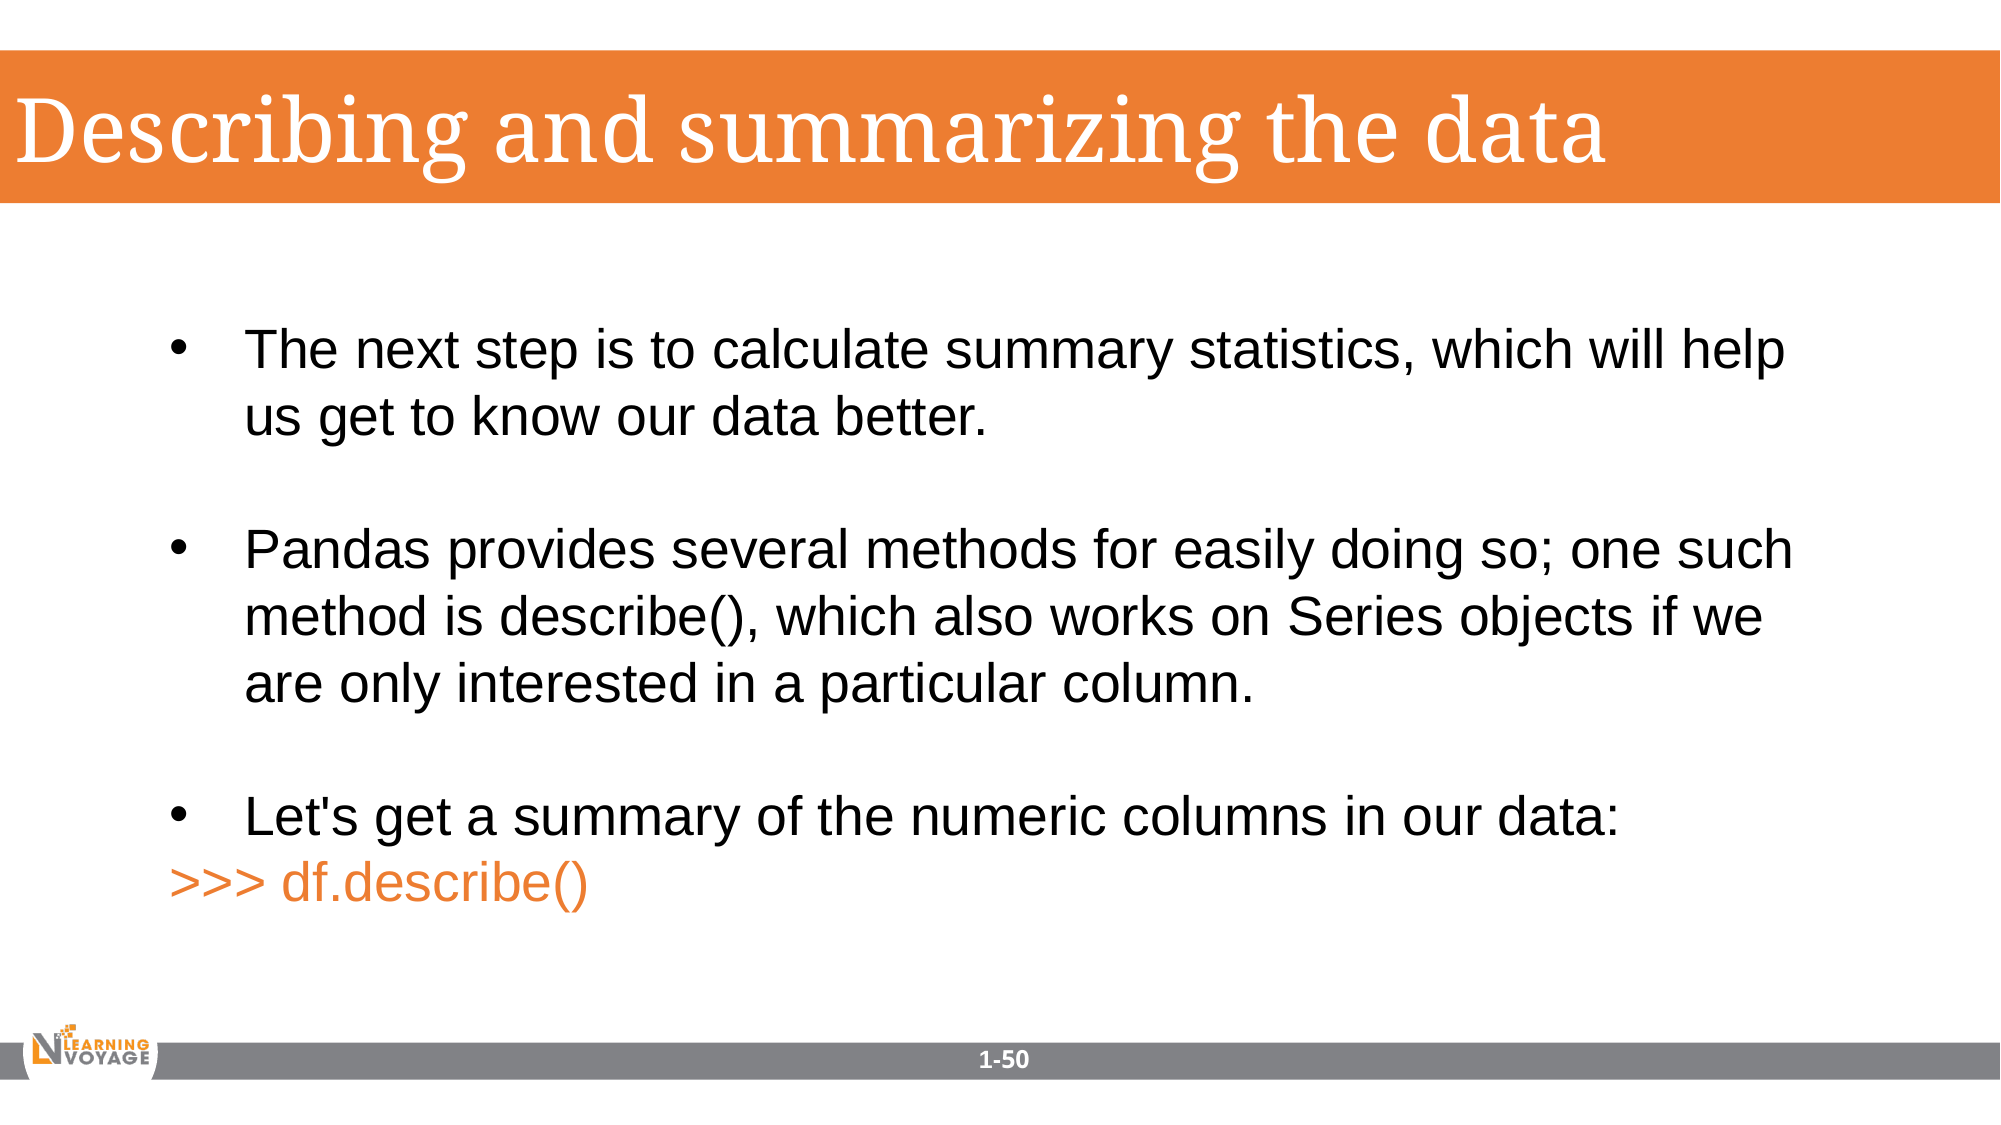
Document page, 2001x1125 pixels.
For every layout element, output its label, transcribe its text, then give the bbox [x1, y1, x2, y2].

text_box The next step is to calculate summary statistics, which will help us get to know our data better. Pandas provides several methods for easily doing so; one such method is describe(), which also works on Series objects if we are only interested in a particular column. Let's get a summary of the numeric columns in our data: >>> df.describe() [169, 310, 1831, 913]
text_box Describing and summarizing the data [0, 49, 2000, 204]
slide_number 1-50 [923, 1026, 1045, 1095]
picture [0, 942, 192, 1125]
